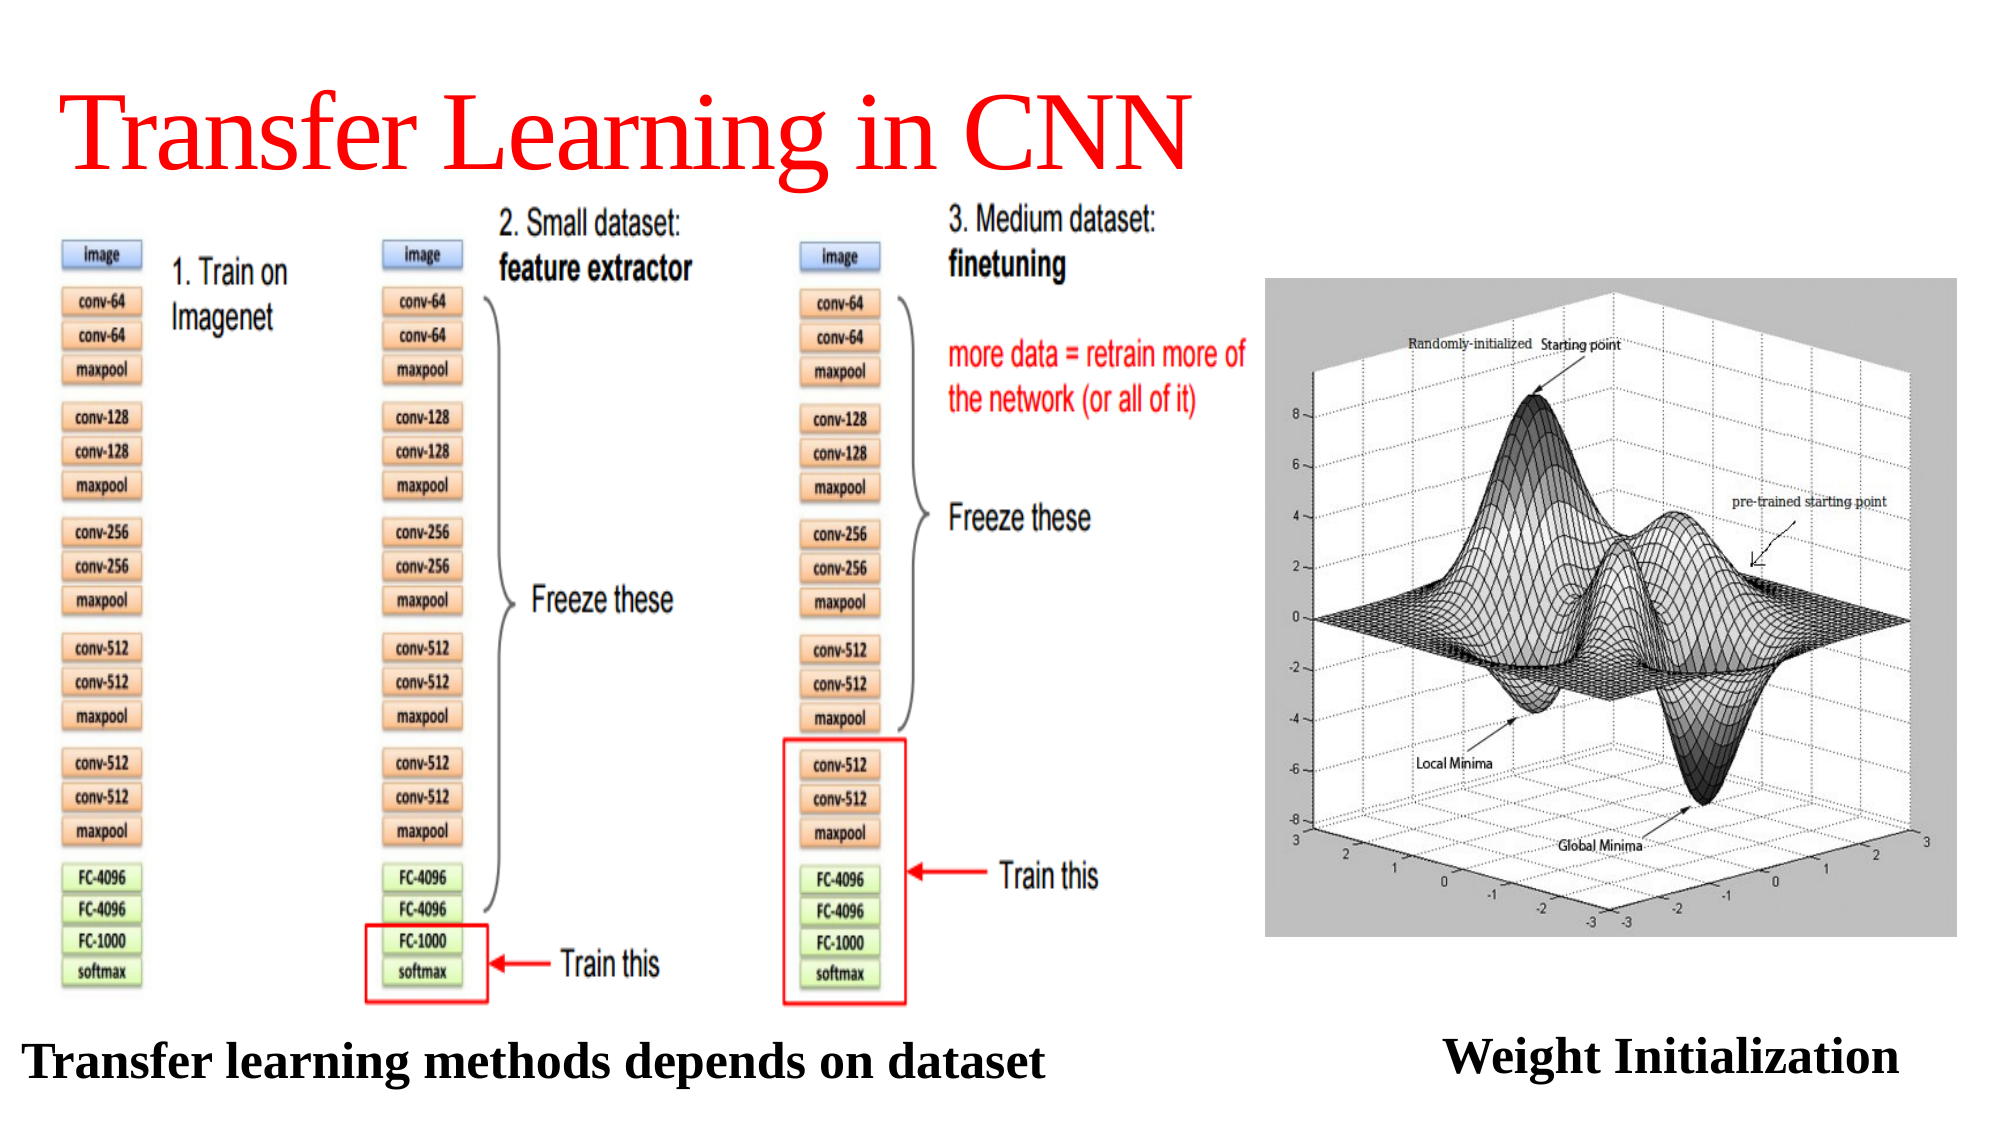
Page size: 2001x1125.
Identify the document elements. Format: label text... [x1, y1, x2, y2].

picture [43, 195, 1255, 1020]
text_box Transfer learning methods depends on dataset [6, 1019, 1062, 1097]
text_box Weight Initialization [1427, 1014, 1915, 1092]
title Transfer Learning in CNN [43, 32, 1811, 238]
picture [1264, 278, 1957, 937]
